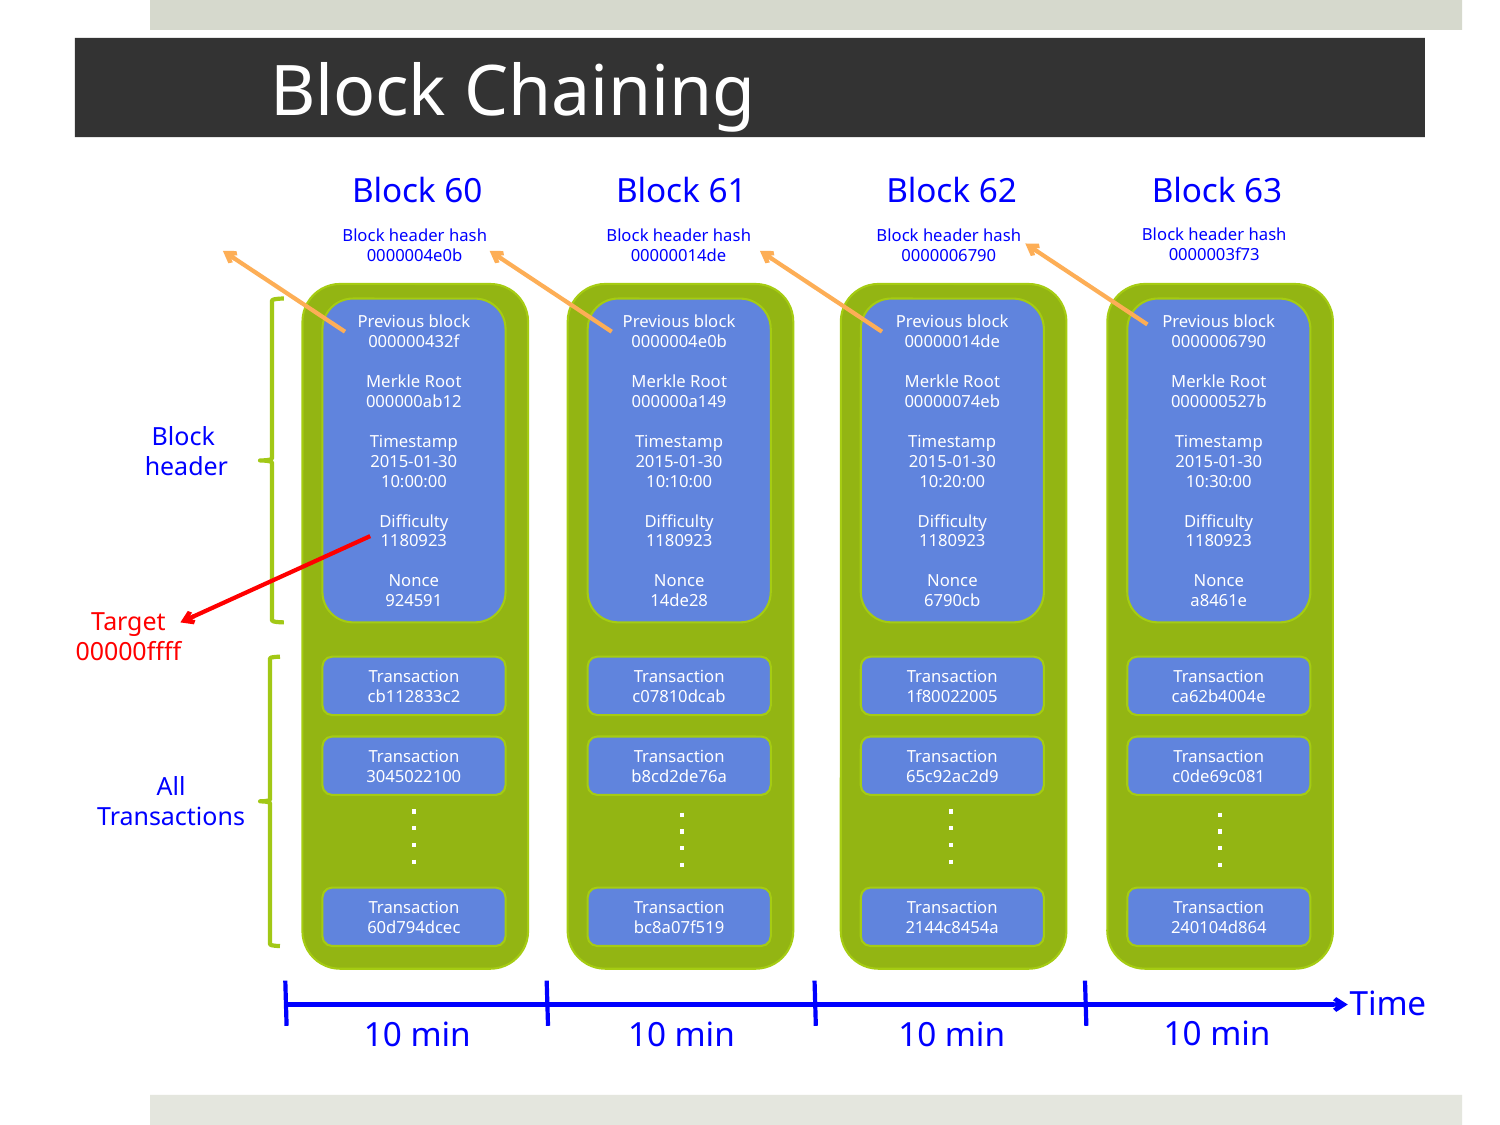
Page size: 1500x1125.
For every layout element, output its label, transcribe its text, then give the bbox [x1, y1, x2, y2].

text_box [839, 325, 1068, 970]
text_box Transaction c0de69c081 [1126, 735, 1312, 796]
text_box Transaction cb112833c2 [321, 655, 507, 717]
text_box Block 61 [550, 162, 813, 217]
text_box Block header hash 0000006790 [818, 216, 1080, 272]
text_box [346, 282, 489, 300]
text_box [566, 333, 795, 970]
text_box Transaction b8cd2de76a [586, 735, 772, 796]
text_box Previous block 00000014de Merkle Root 00000074eb Timestamp 2015-01-30 10:20:00 Difficulty 1180923 Nonce 6790cb [859, 297, 1045, 624]
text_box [222, 250, 346, 333]
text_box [759, 250, 883, 333]
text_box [284, 980, 288, 1027]
text_box 10 min [550, 1006, 813, 1061]
text_box [301, 333, 530, 970]
text_box 10 min [1086, 1006, 1348, 1060]
text_box Previous block 000000432f Merkle Root 000000ab12 Timestamp 2015-01-30 10:00:00 Difficulty 1180923 Nonce 924591 [321, 297, 507, 624]
text_box 10 min [286, 1006, 549, 1061]
text_box Block 62 [820, 162, 1083, 217]
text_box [1024, 243, 1148, 325]
text_box All Transactions [72, 762, 270, 838]
text_box Transaction bc8a07f519 [586, 886, 772, 948]
text_box Block 60 [286, 162, 549, 217]
text_box Target 00000ffff [45, 598, 212, 674]
text_box Transaction 2144c8454a [859, 886, 1045, 948]
text_box Transaction ca62b4004e [1126, 655, 1312, 717]
text_box [613, 282, 759, 303]
text_box Transaction 1f80022005 [859, 655, 1045, 717]
text_box Time [1310, 975, 1466, 1030]
text_box Block 63 [1086, 161, 1348, 217]
text_box [267, 654, 281, 949]
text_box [489, 250, 613, 333]
text_box Block header [103, 412, 270, 488]
text_box Block Chaining [74, 37, 1425, 138]
text_box [883, 282, 1024, 299]
text_box Transaction 3045022100 [321, 735, 507, 796]
text_box Transaction 240104d864 [1126, 886, 1312, 948]
text_box Block header hash 00000014de [548, 216, 810, 272]
text_box Block header hash 0000003f73 [1083, 216, 1346, 271]
text_box Previous block 0000004e0b Merkle Root 000000a149 Timestamp 2015-01-30 10:10:00 Difficulty 1180923 Nonce 14de28 [586, 297, 772, 624]
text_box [813, 980, 817, 1027]
text_box Transaction c07810dcab [586, 655, 772, 717]
text_box [269, 333, 284, 535]
text_box 10 min [820, 1006, 1083, 1061]
text_box Previous block 0000006790 Merkle Root 000000527b Timestamp 2015-01-30 10:30:00 Difficulty 1180923 Nonce a8461e [1126, 297, 1312, 624]
text_box Transaction 60d794dcec [321, 886, 507, 948]
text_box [179, 535, 371, 623]
text_box Block header hash 0000004e0b [283, 216, 546, 272]
text_box Transaction 65c92ac2d9 [859, 735, 1045, 796]
text_box [1106, 282, 1334, 970]
